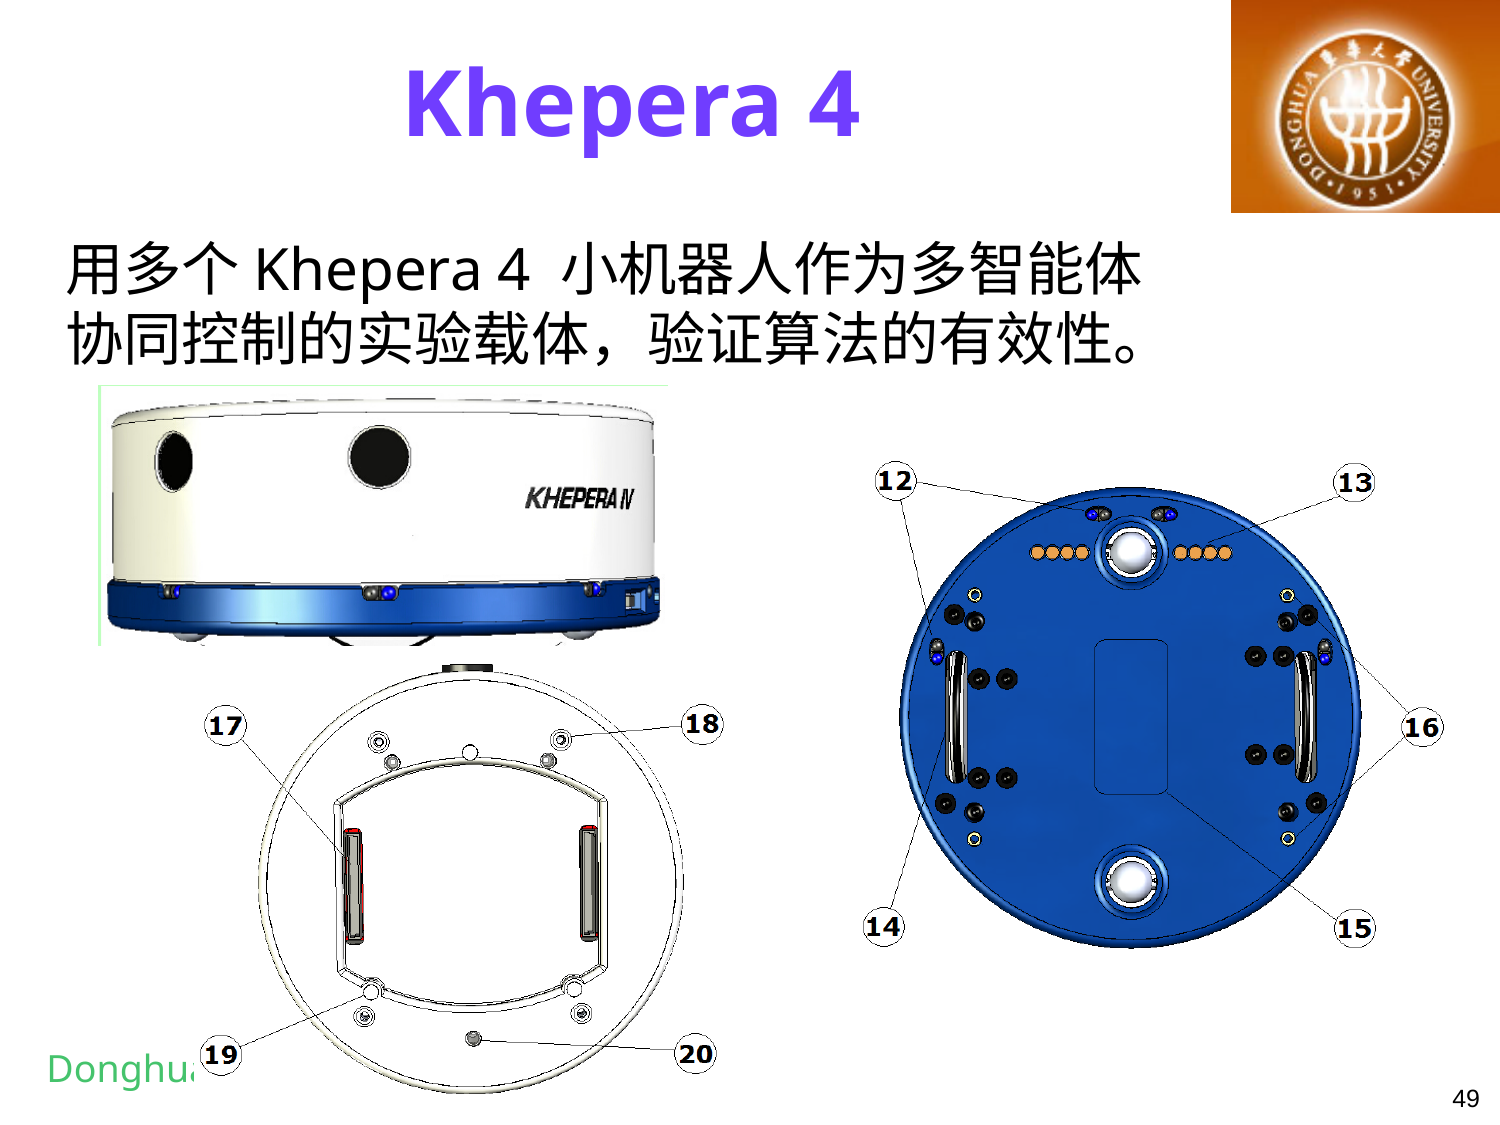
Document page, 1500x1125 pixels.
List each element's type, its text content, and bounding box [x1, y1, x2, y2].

list 用多个Khepera 4 小机器人作为多智能体协同控制的实验载体，验证算法的有效性。 [49, 224, 1188, 1038]
title Khepera 4 [49, 37, 1213, 163]
picture [194, 659, 727, 1100]
slide_number 49 [1437, 1074, 1500, 1113]
picture [855, 455, 1448, 952]
picture [1231, 0, 1500, 213]
picture [97, 385, 668, 646]
